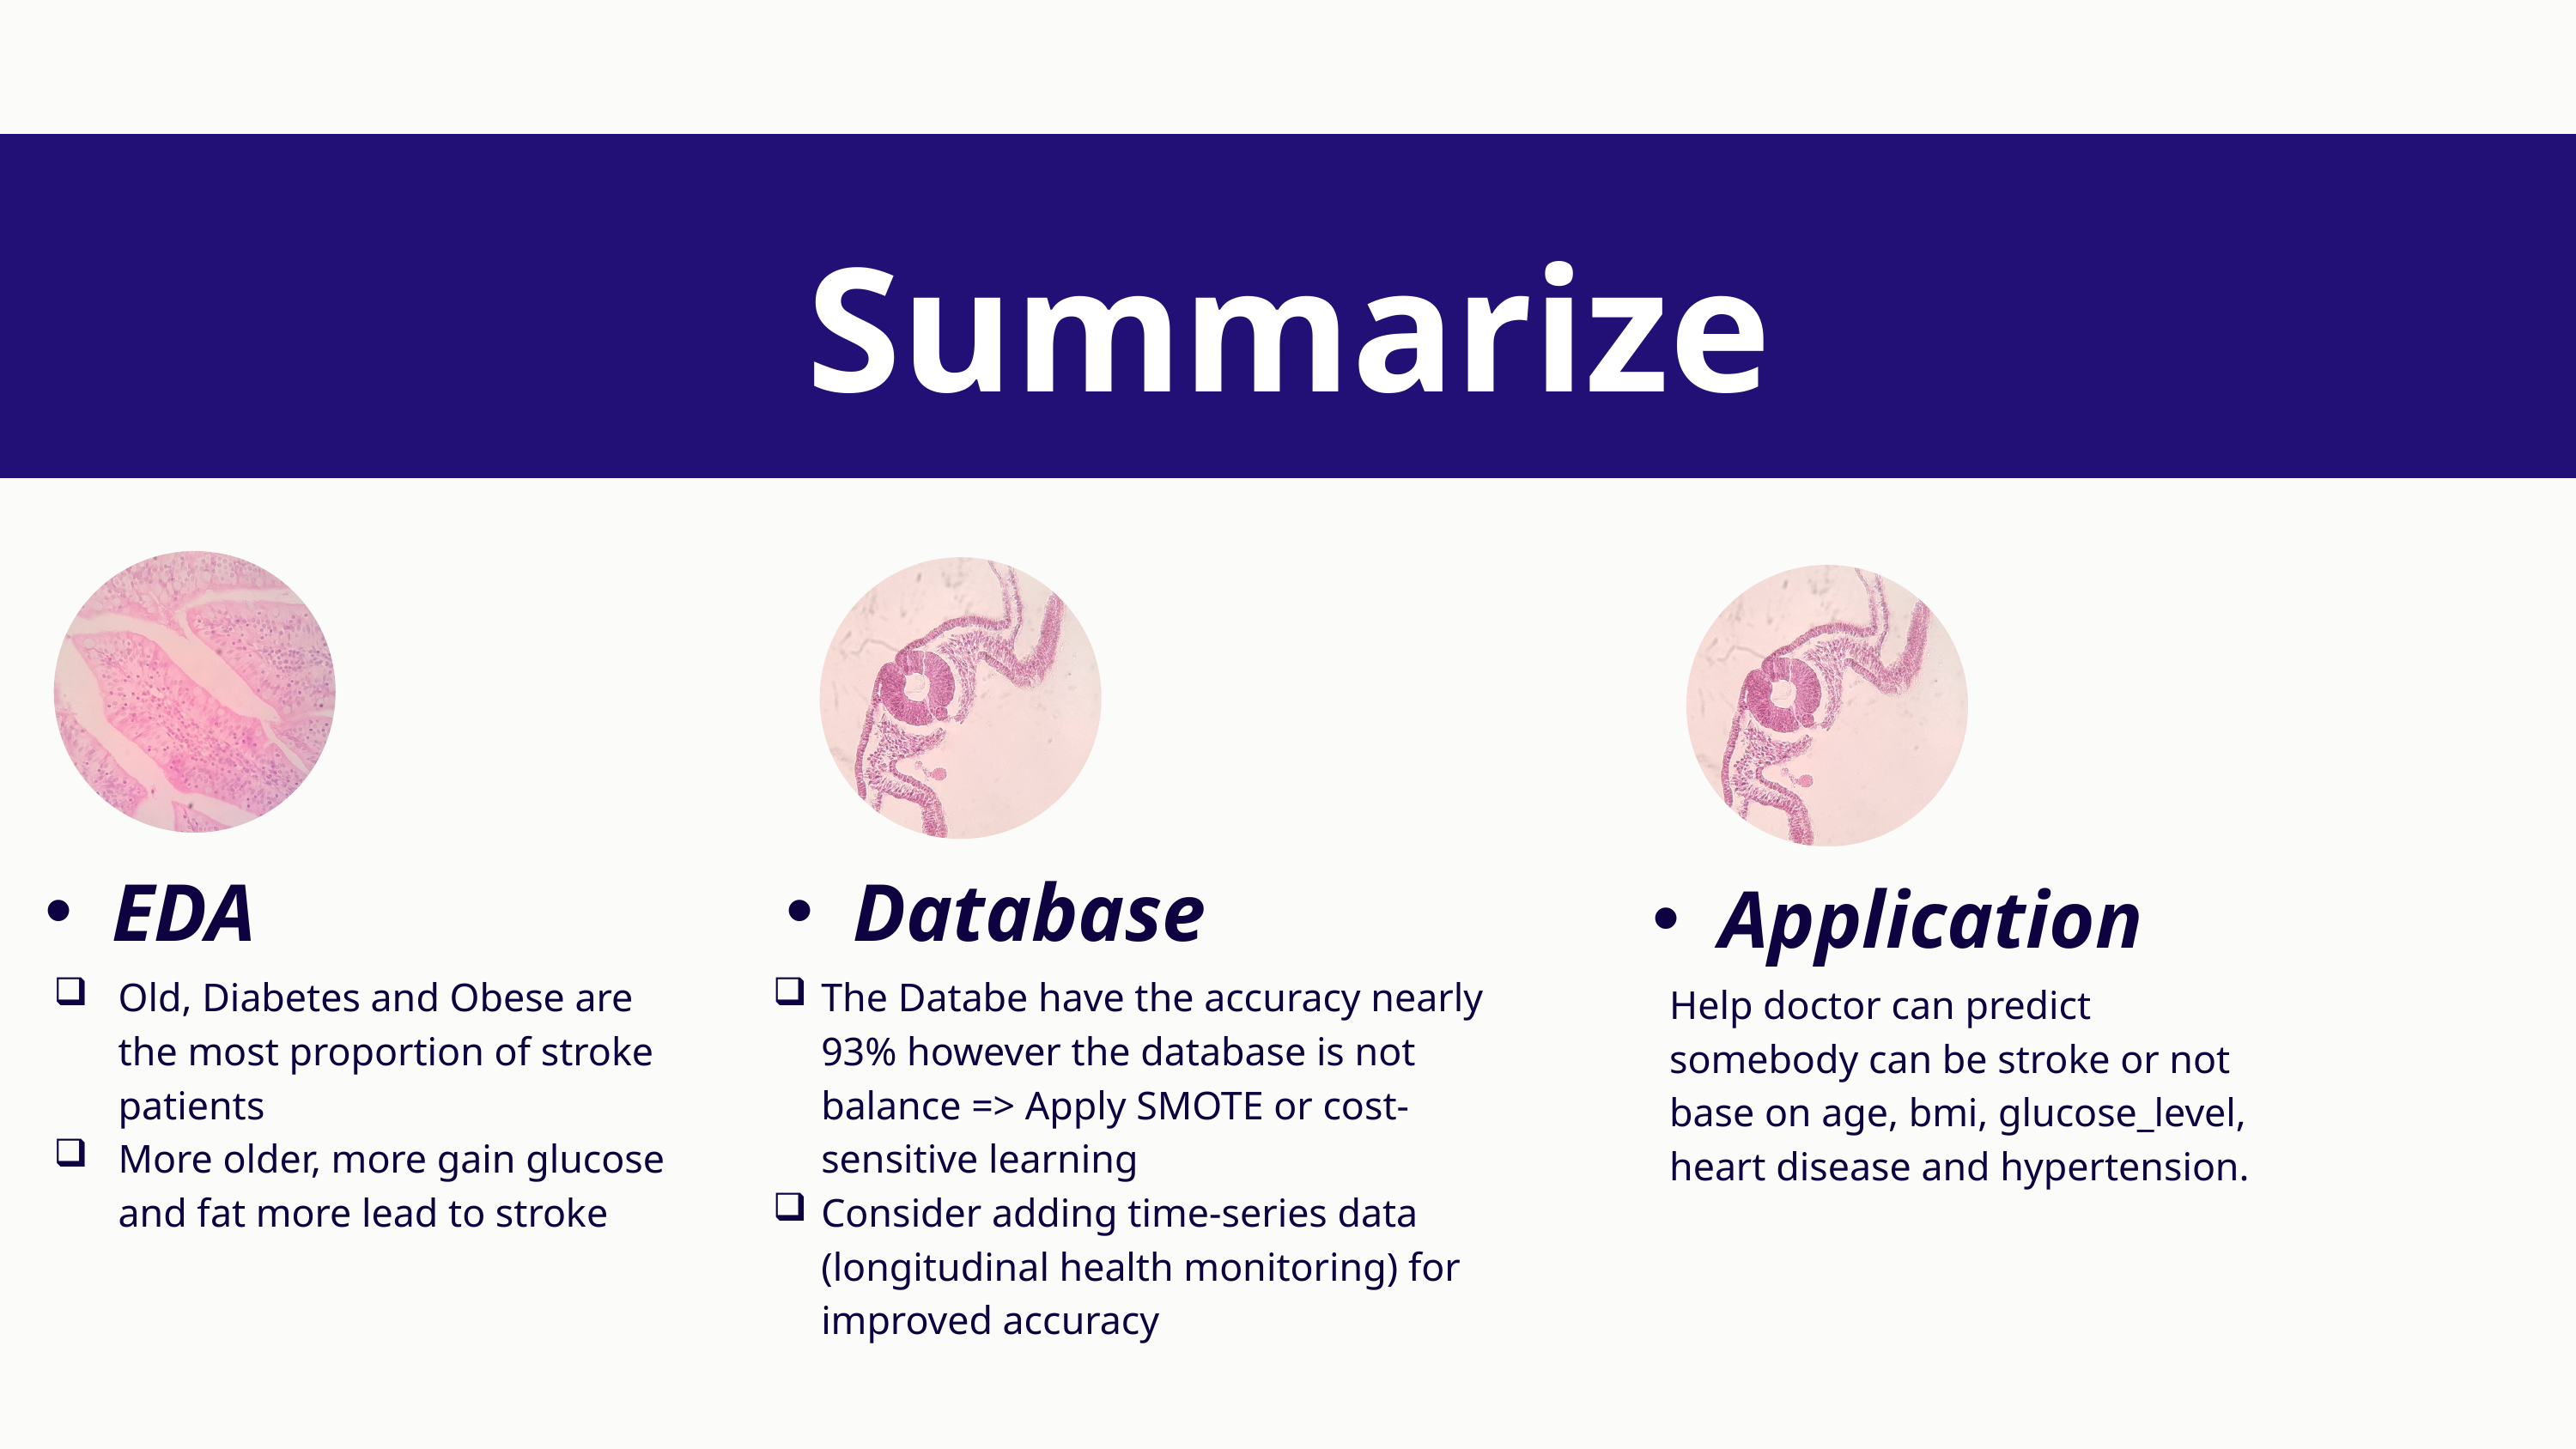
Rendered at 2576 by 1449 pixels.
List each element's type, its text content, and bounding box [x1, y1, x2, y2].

text_box EDA [0, 846, 711, 957]
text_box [1686, 564, 1969, 847]
text_box Old, Diabetes and Obese are the most proportion of stroke patients More older, more gain glucose and fat more lead to stroke [53, 965, 668, 1235]
text_box Application [1585, 853, 2315, 965]
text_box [53, 550, 336, 834]
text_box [819, 556, 1102, 840]
text_box Database [719, 846, 1449, 957]
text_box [0, 133, 2576, 479]
text_box The Databe have the accuracy nearly 93% however the database is not balance => Apply SMOTE or cost-sensitive learning Consider adding time-series data (longitudinal health monitoring) for improved accuracy [773, 965, 1527, 1343]
text_box Help doctor can predict somebody can be stroke or not base on age, bmi, glucose_level, heart disease and hypertension. [1669, 973, 2267, 1189]
